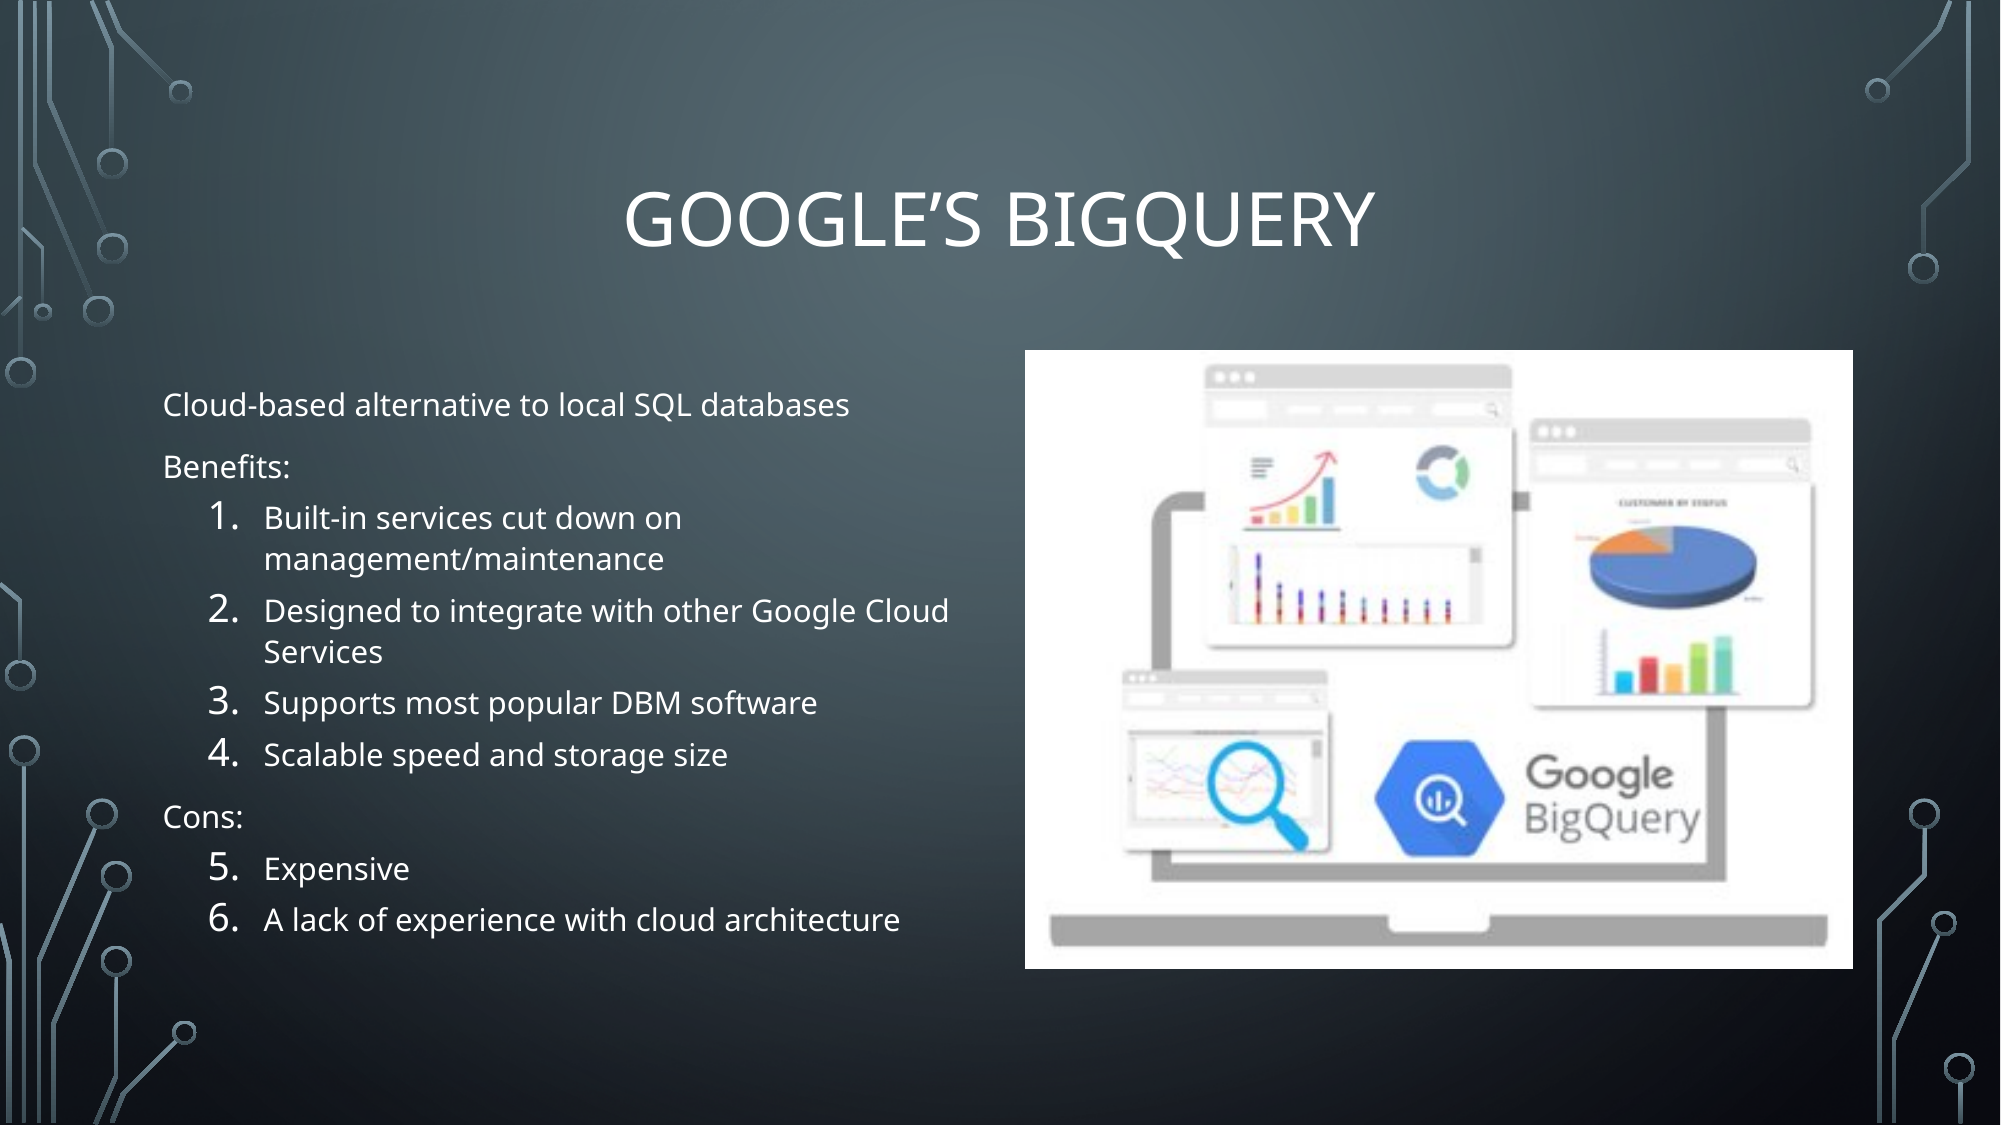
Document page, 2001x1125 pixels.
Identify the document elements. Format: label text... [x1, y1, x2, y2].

title Google’s BigQuery [187, 101, 1813, 344]
picture [1024, 350, 1853, 969]
list Cloud-based alternative to local SQL databases Benefits: Built-in services cut down on management/maintenance Designed to integrate with other Google Cloud Services Supports most popular DBM software Scalable speed and storage size Cons: Expensive A lack of experience with cloud architecture [147, 324, 1038, 995]
